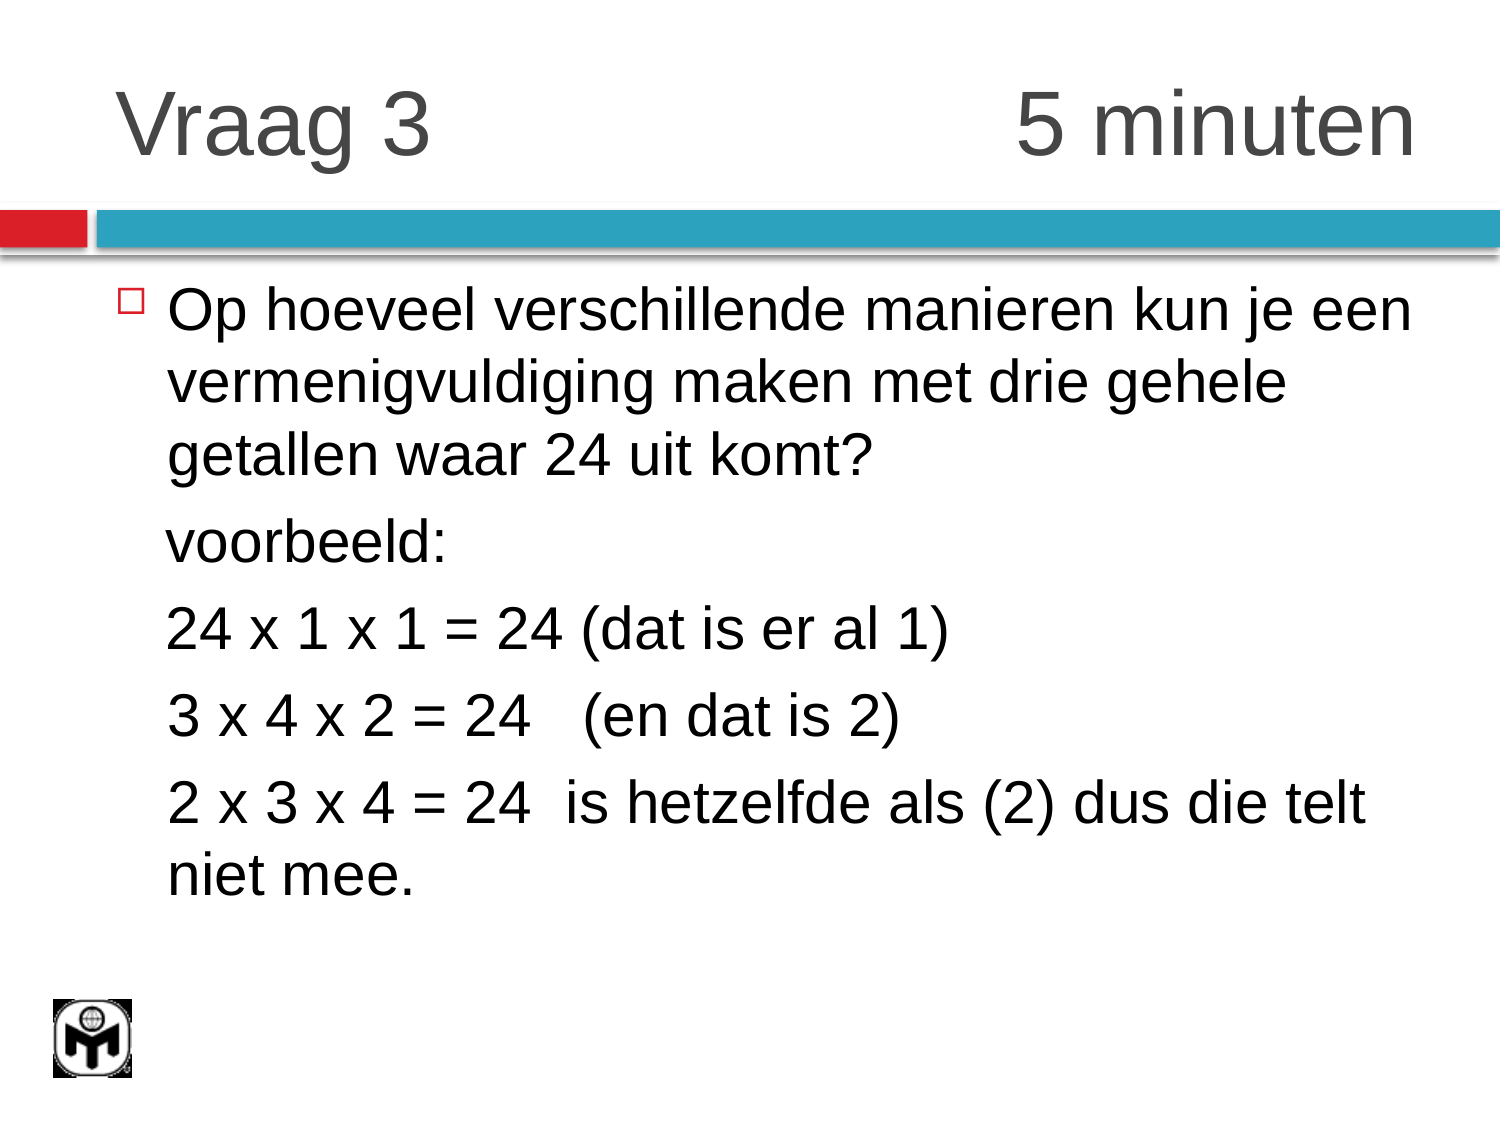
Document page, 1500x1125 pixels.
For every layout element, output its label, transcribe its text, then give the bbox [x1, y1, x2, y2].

title Vraag 3 5 minuten [100, 37, 1438, 200]
picture [52, 999, 132, 1078]
list Op hoeveel verschillende manieren kun je een vermenigvuldiging maken met drie gehele getallen waar 24 uit komt? voorbeeld: 24 x 1 x 1 = 24 (dat is er al 1) 3 x 4 x 2 = 24 (en dat is 2) 2 x 3 x 4 = 24 is hetzelfde als (2) dus die telt niet mee. [100, 262, 1438, 1000]
